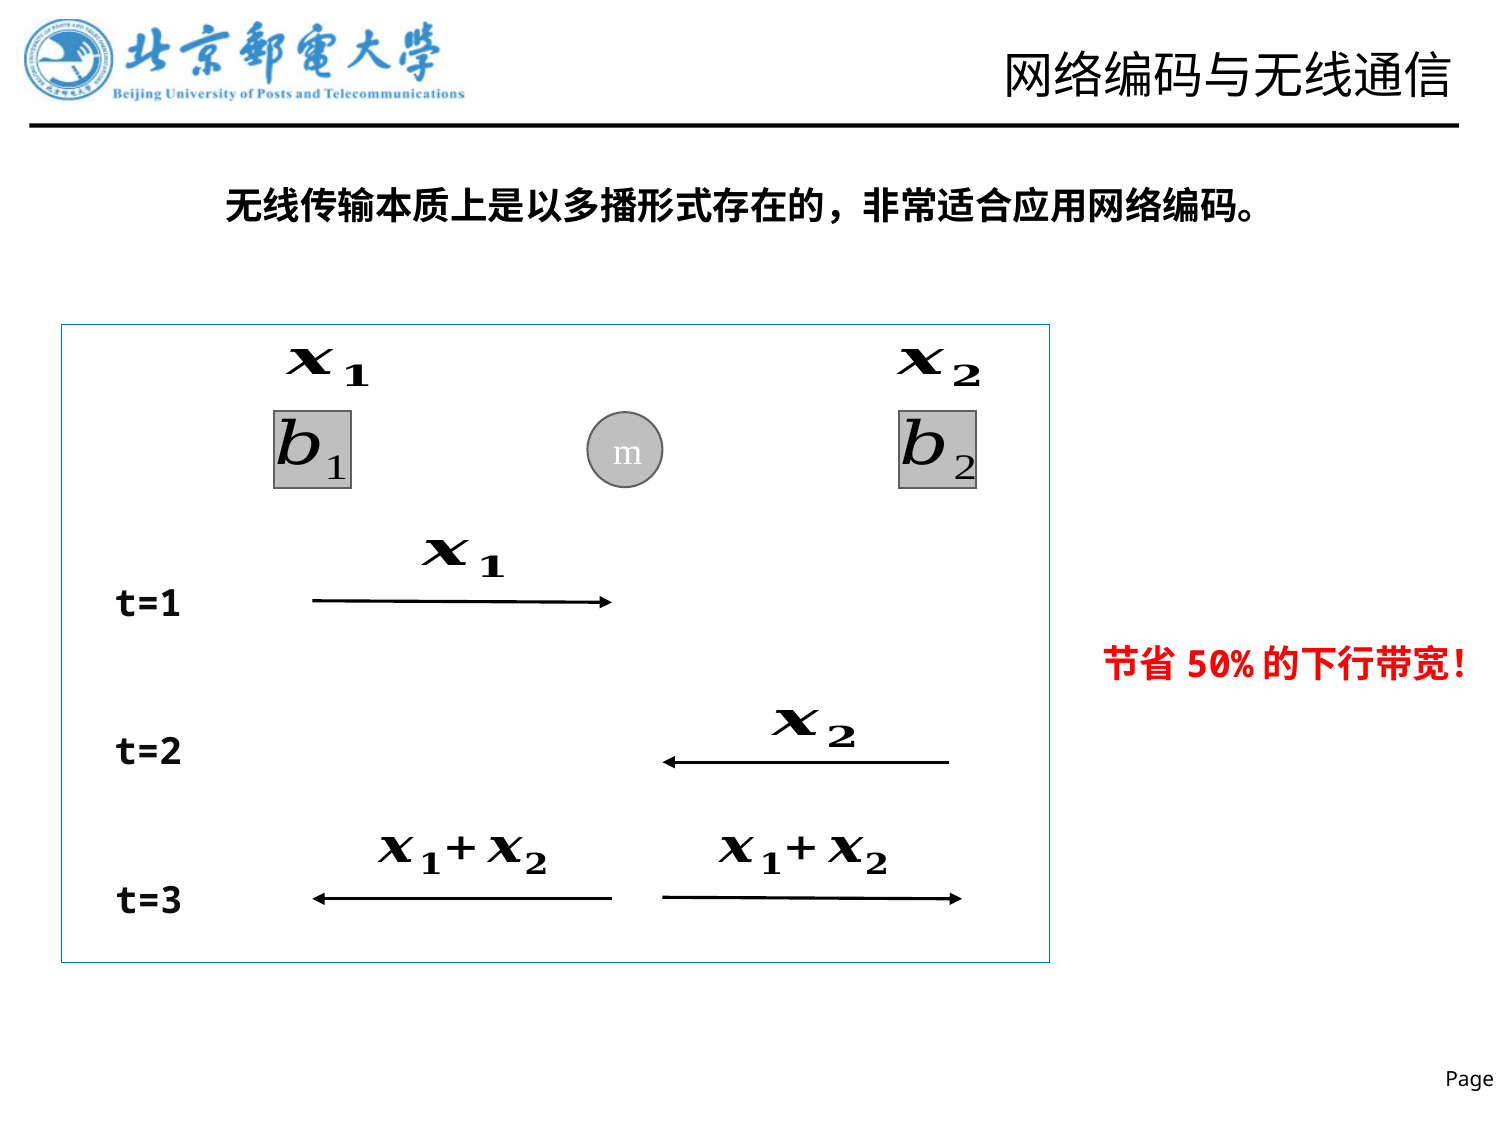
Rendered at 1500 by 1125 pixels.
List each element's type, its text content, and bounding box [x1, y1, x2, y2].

text_box 网络编码与无线通信 [728, 17, 1469, 130]
picture [23, 19, 467, 102]
text_box 无线传输本质上是以多播形式存在的，非常适合应用网络编码。 [210, 174, 1291, 235]
text_box [61, 324, 1050, 963]
text_box 节省50%的下行带宽！ [1087, 632, 1500, 693]
